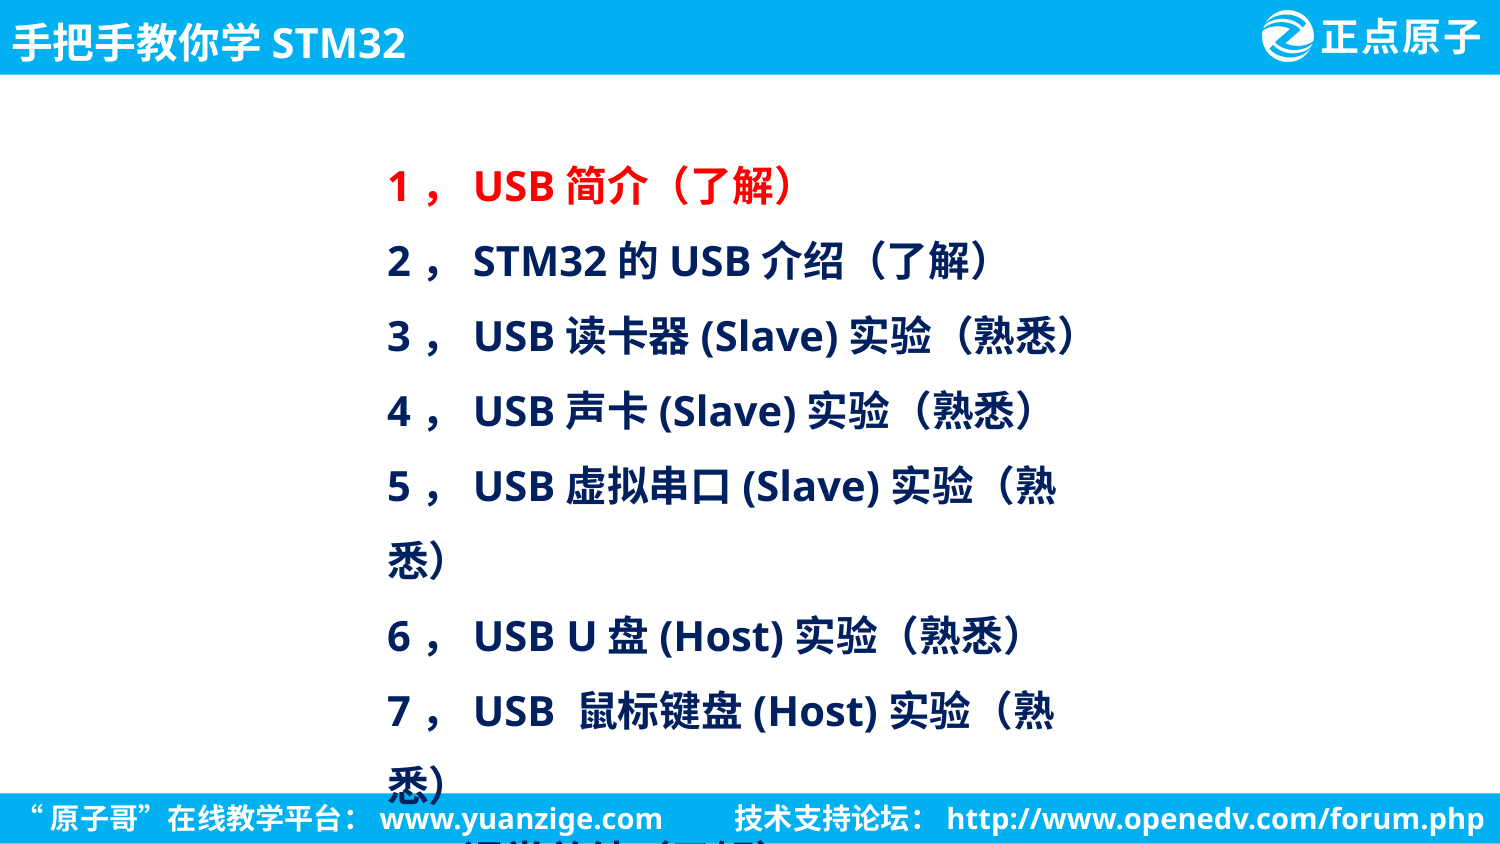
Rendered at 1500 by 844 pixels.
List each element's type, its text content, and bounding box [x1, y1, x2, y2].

picture [1431, 44, 1438, 52]
picture [1445, 21, 1479, 54]
text_box 手把手教你学STM32 [0, 0, 967, 75]
picture [1391, 45, 1397, 53]
picture [1404, 20, 1438, 54]
text_box “原子哥”在线教学平台：www.yuanzige.com [0, 793, 379, 843]
picture [1322, 21, 1357, 52]
picture [1267, 11, 1313, 45]
picture [1412, 44, 1418, 52]
picture [1367, 18, 1396, 42]
text_box [0, 0, 1500, 76]
picture [1364, 45, 1370, 53]
text_box 技术支持论坛：http://www.openedv.com/forum.php [544, 793, 1500, 843]
picture [1263, 27, 1307, 61]
text_box 1，USB简介（了解） 2，STM32的USB介绍（了解） 3，USB读卡器(Slave)实验（熟悉） 4，USB声卡(Slave)实验（熟悉） 5，USB虚拟串口(Slave)实验（熟悉） 6，USB U盘(Host)实验（熟悉） 7，USB 鼠标键盘(Host)实验（熟悉） 8，课堂总结（了解） [379, 131, 1121, 844]
